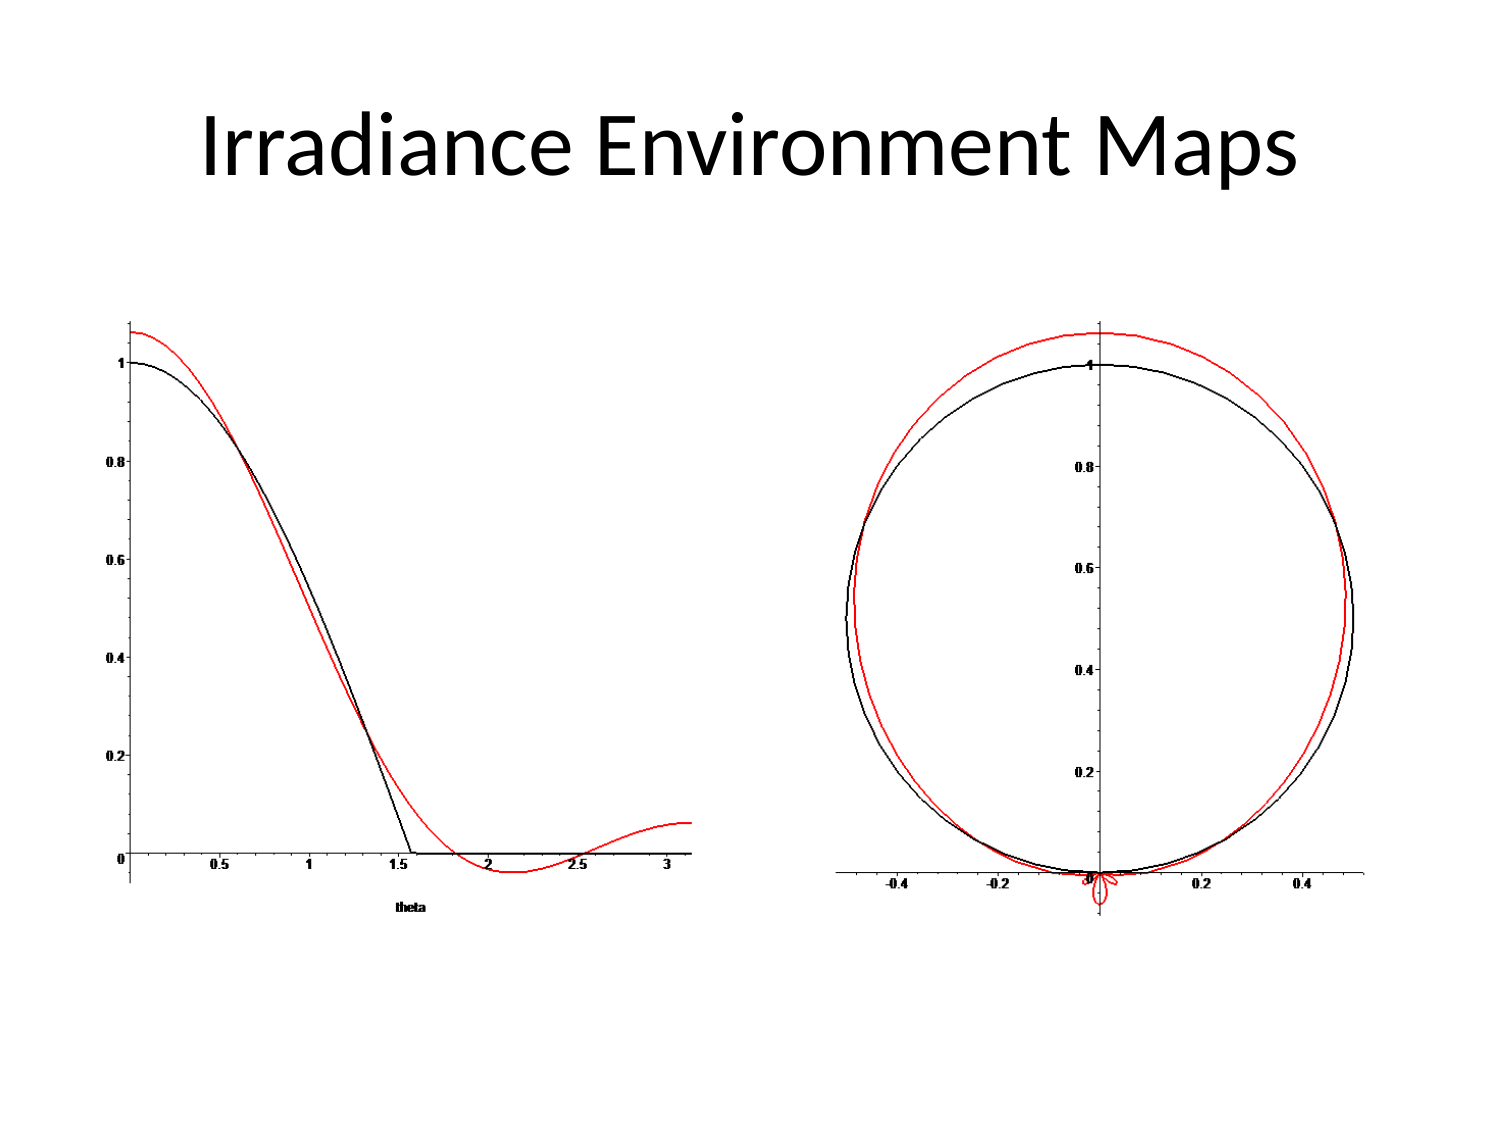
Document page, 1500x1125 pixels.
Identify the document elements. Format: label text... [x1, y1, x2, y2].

picture [99, 318, 701, 919]
title Irradiance Environment Maps [75, 45, 1425, 233]
picture [799, 318, 1401, 919]
